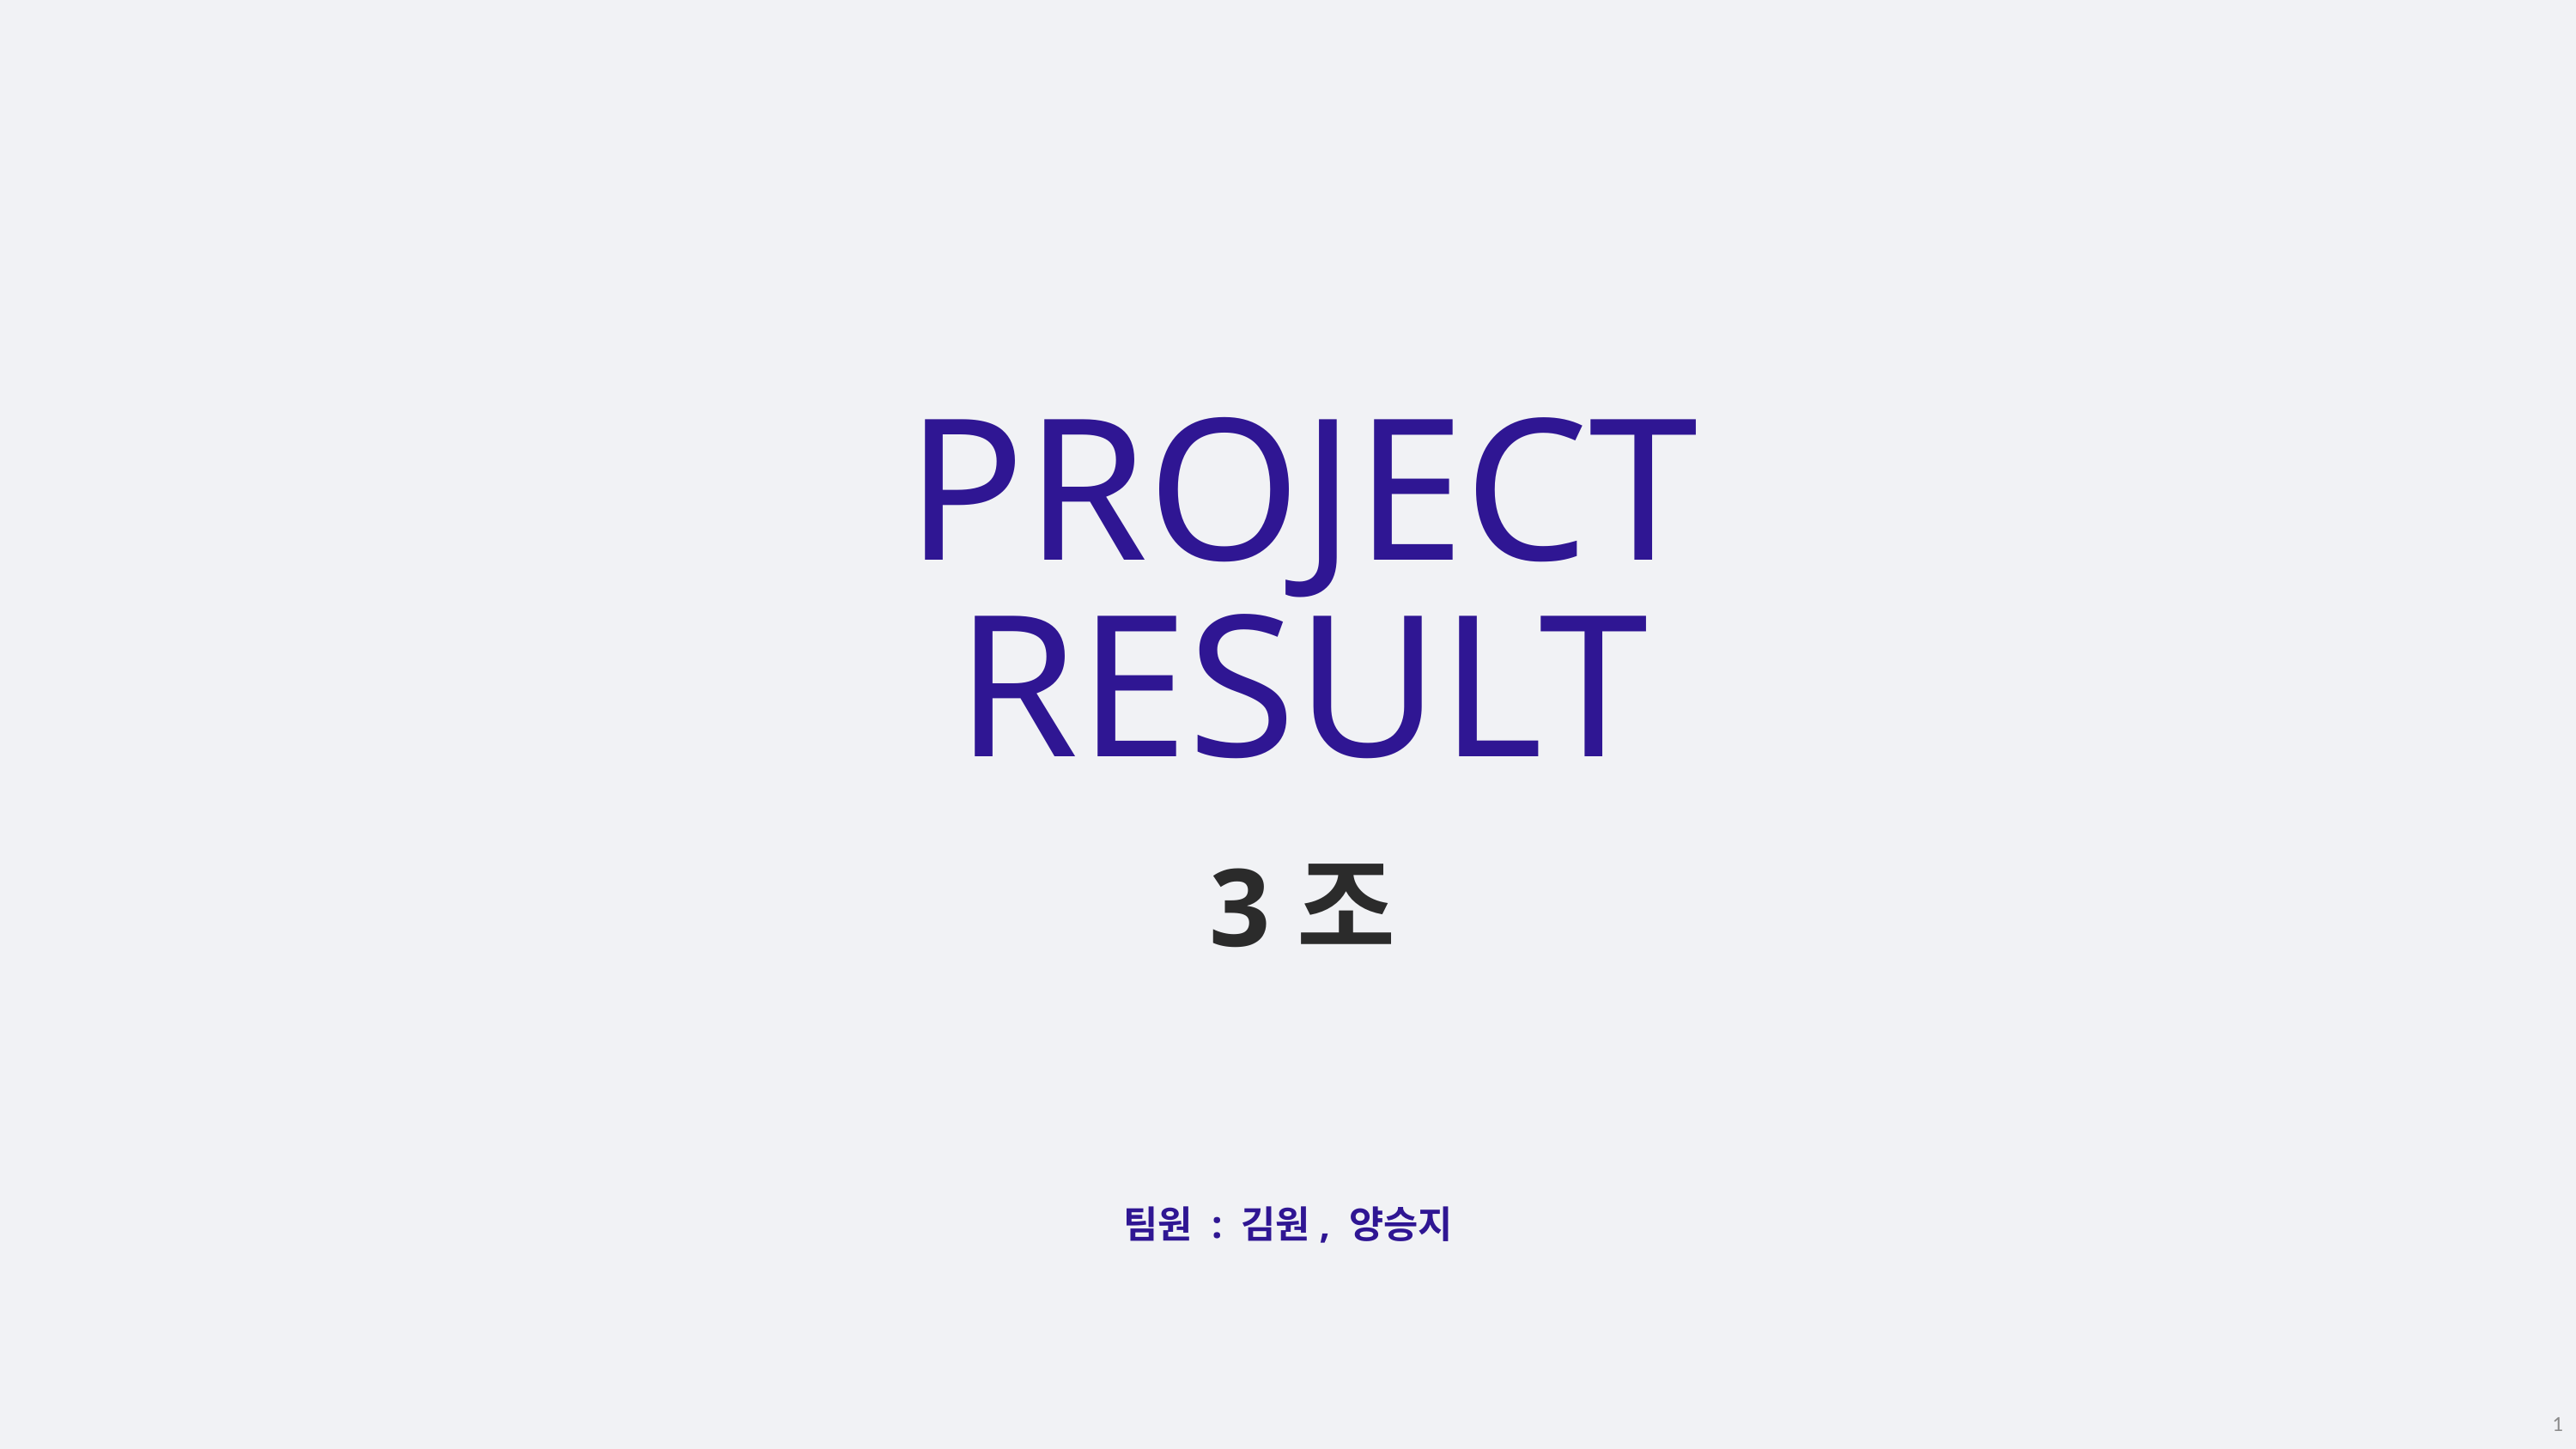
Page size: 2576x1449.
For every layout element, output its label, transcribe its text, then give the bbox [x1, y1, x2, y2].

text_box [578, 402, 2028, 979]
slide_number 1 [2275, 1397, 2576, 1449]
text_box 팀원 : 김원, 양승지 [859, 1193, 1717, 1246]
